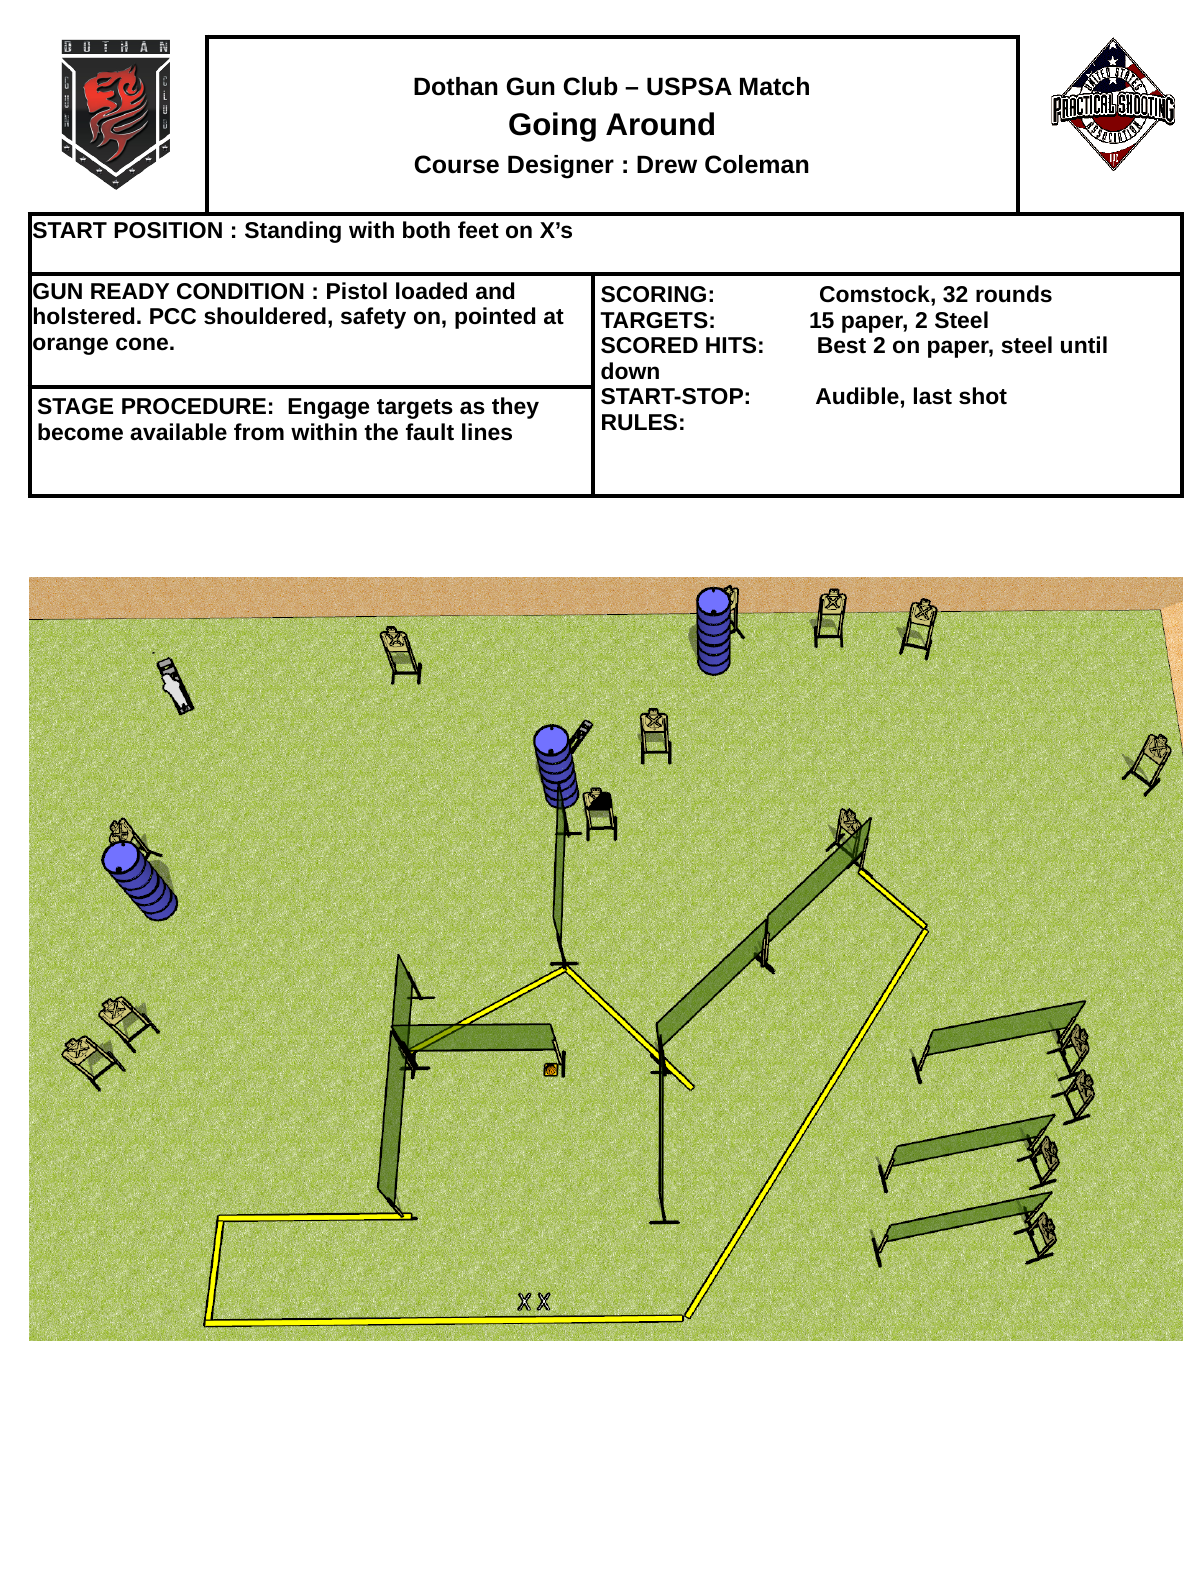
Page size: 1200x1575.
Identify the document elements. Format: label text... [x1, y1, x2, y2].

table_cell SCORING: Comstock, 32 rounds TARGETS: 15 paper, 2 Steel SCORED HITS: Best 2 on paper, steel until down START-STOP: Audible, last shot RULES: [595, 276, 1180, 494]
table_cell STAGE PROCEDURE: Engage targets as they become available from within the fault lines [32, 389, 591, 494]
table_header Dothan Gun Club – USPSA Match Going Around Course Designer : Drew Coleman [209, 39, 1016, 212]
table_cell START POSITION : Standing with both feet on X’s [32, 216, 1180, 272]
picture [29, 577, 1183, 1341]
table_header [30, 37, 205, 212]
table_header [1020, 37, 1182, 212]
picture [1044, 36, 1183, 175]
table_cell GUN READY CONDITION : Pistol loaded and holstered. PCC shouldered, safety on, pointed at orange cone. [32, 276, 591, 385]
picture [58, 36, 173, 193]
